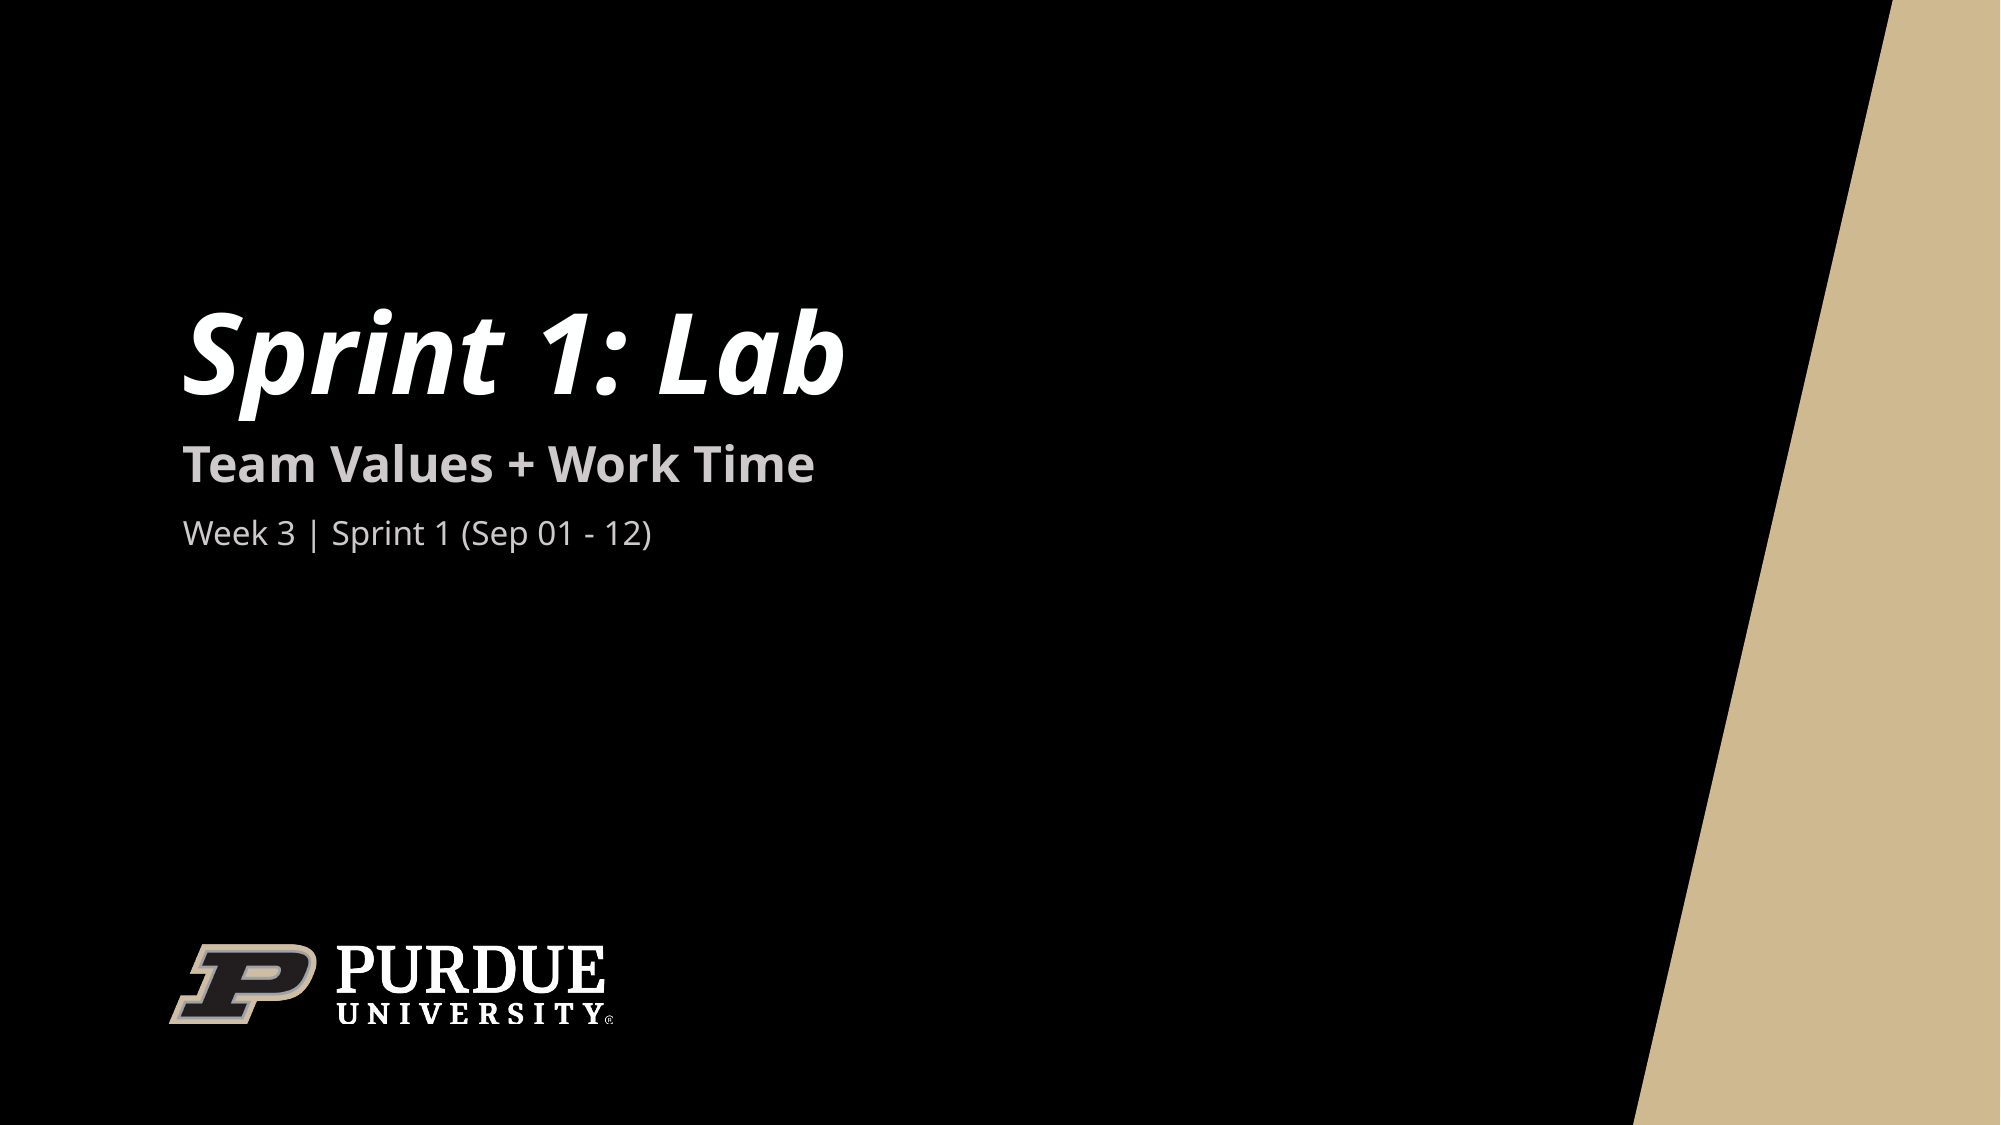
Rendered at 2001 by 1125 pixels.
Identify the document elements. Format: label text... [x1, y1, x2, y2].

list Team Values + Work Time [167, 431, 1442, 505]
list Week 3 | Sprint 1 (Sep 01 - 12) [167, 509, 1442, 584]
title Sprint 1: Lab [167, 328, 1442, 427]
